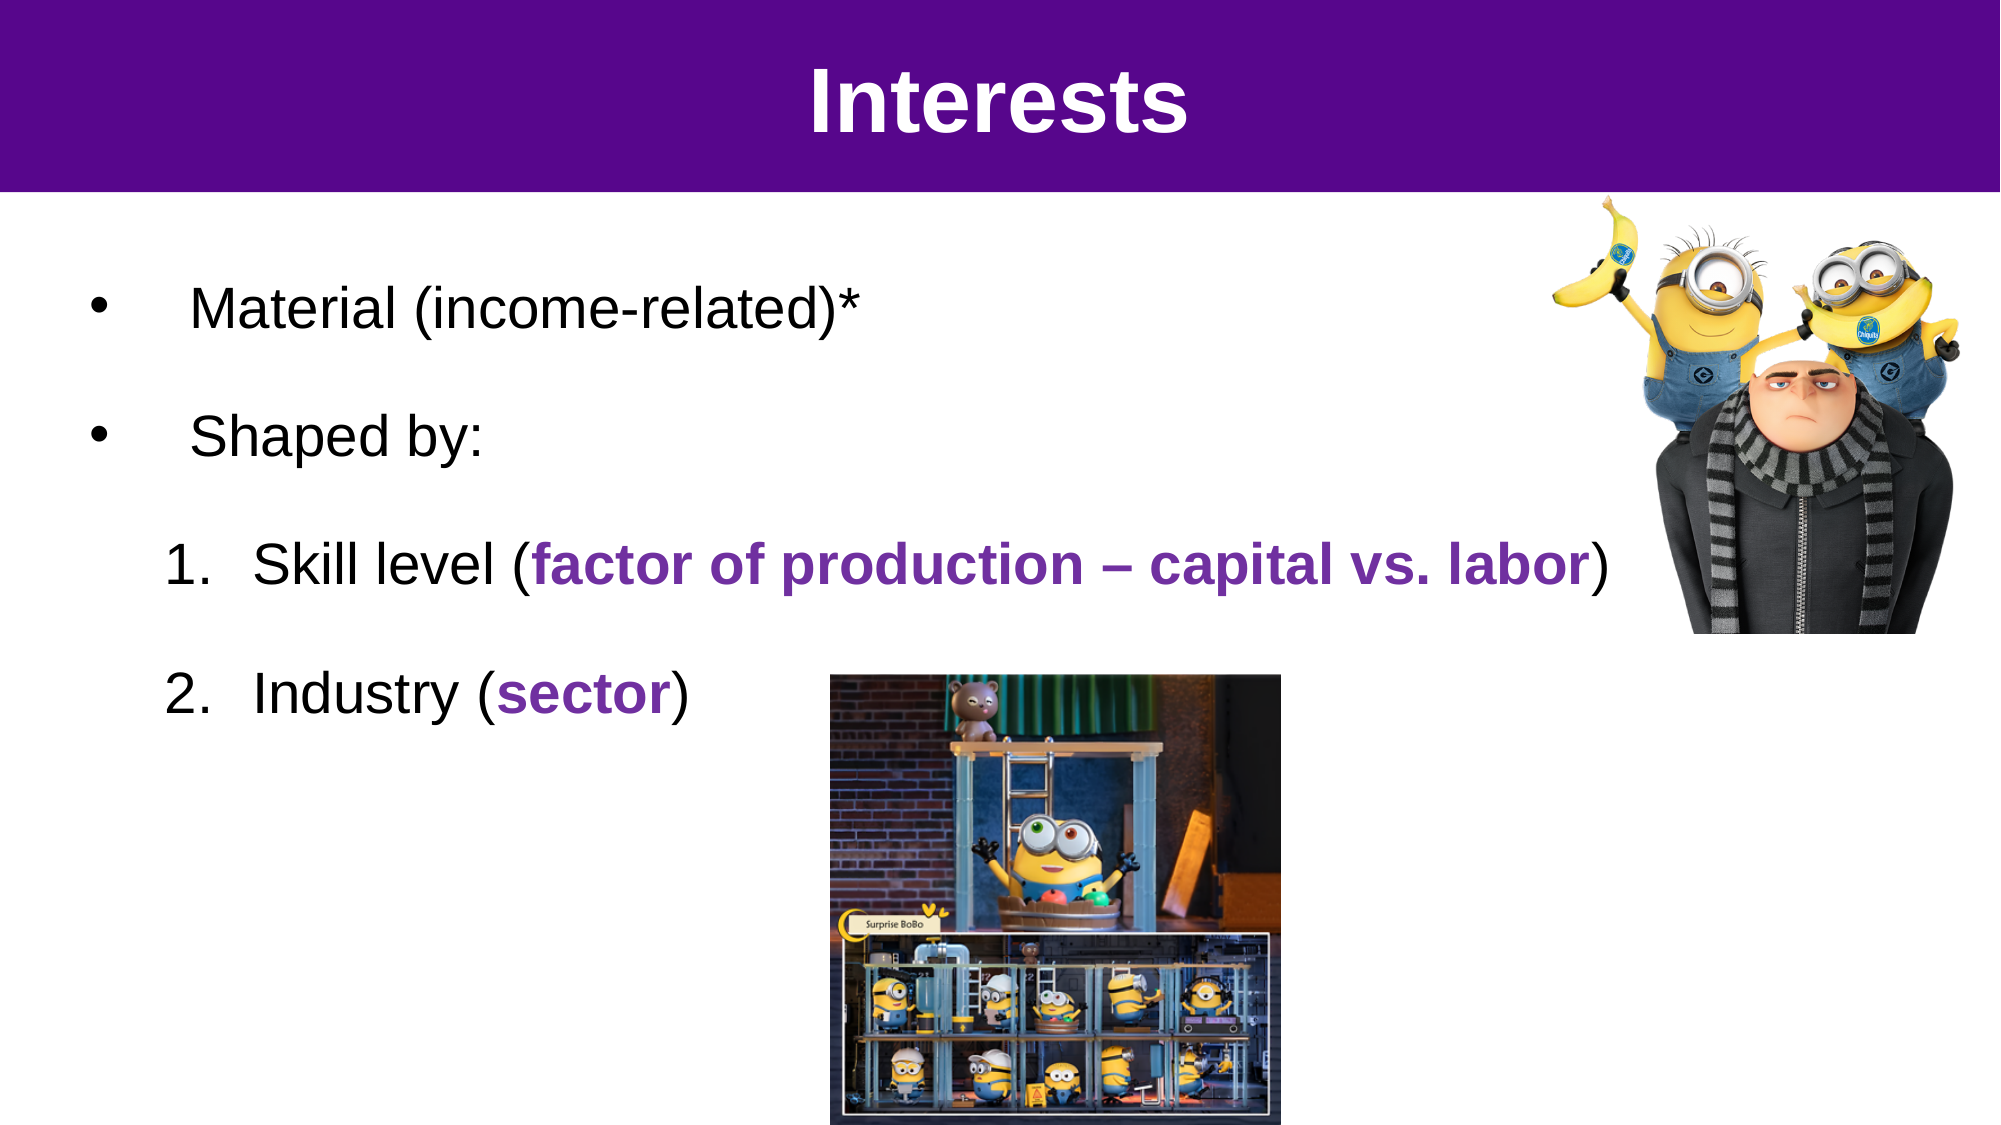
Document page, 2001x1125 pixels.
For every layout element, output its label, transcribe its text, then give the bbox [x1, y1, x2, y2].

text_box Interests [0, 0, 2000, 194]
picture [1544, 185, 2000, 634]
picture [830, 674, 1281, 1125]
